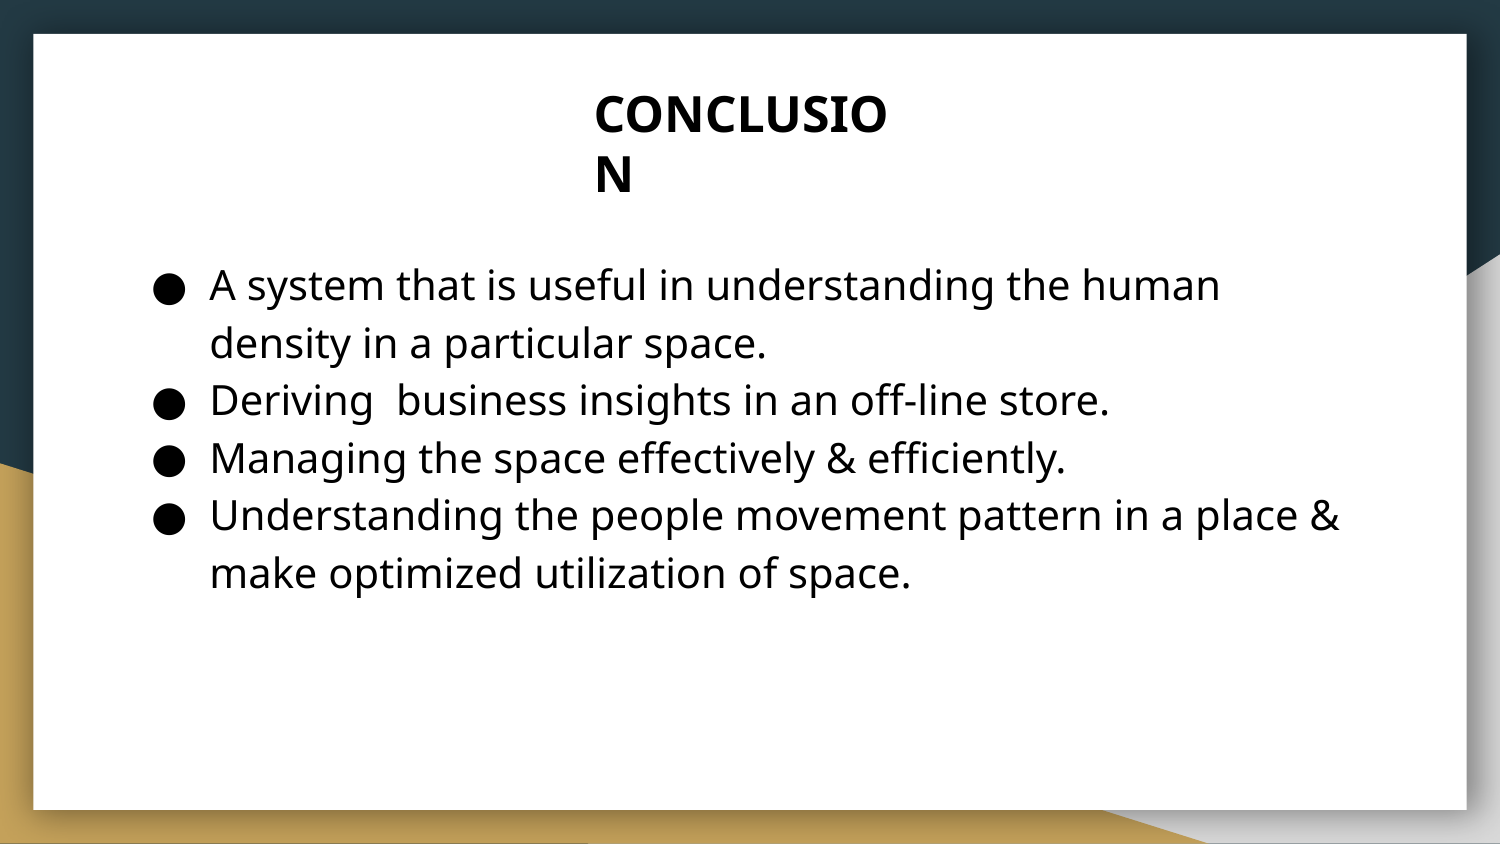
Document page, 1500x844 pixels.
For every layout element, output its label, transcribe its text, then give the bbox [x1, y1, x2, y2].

list A system that is useful in understanding the human density in a particular space. Deriving business insights in an off-line store. Managing the space effectively & efficiently. Understanding the people movement pattern in a place & make optimized utilization of space. [119, 236, 1381, 659]
title CONCLUSION [578, 67, 922, 171]
